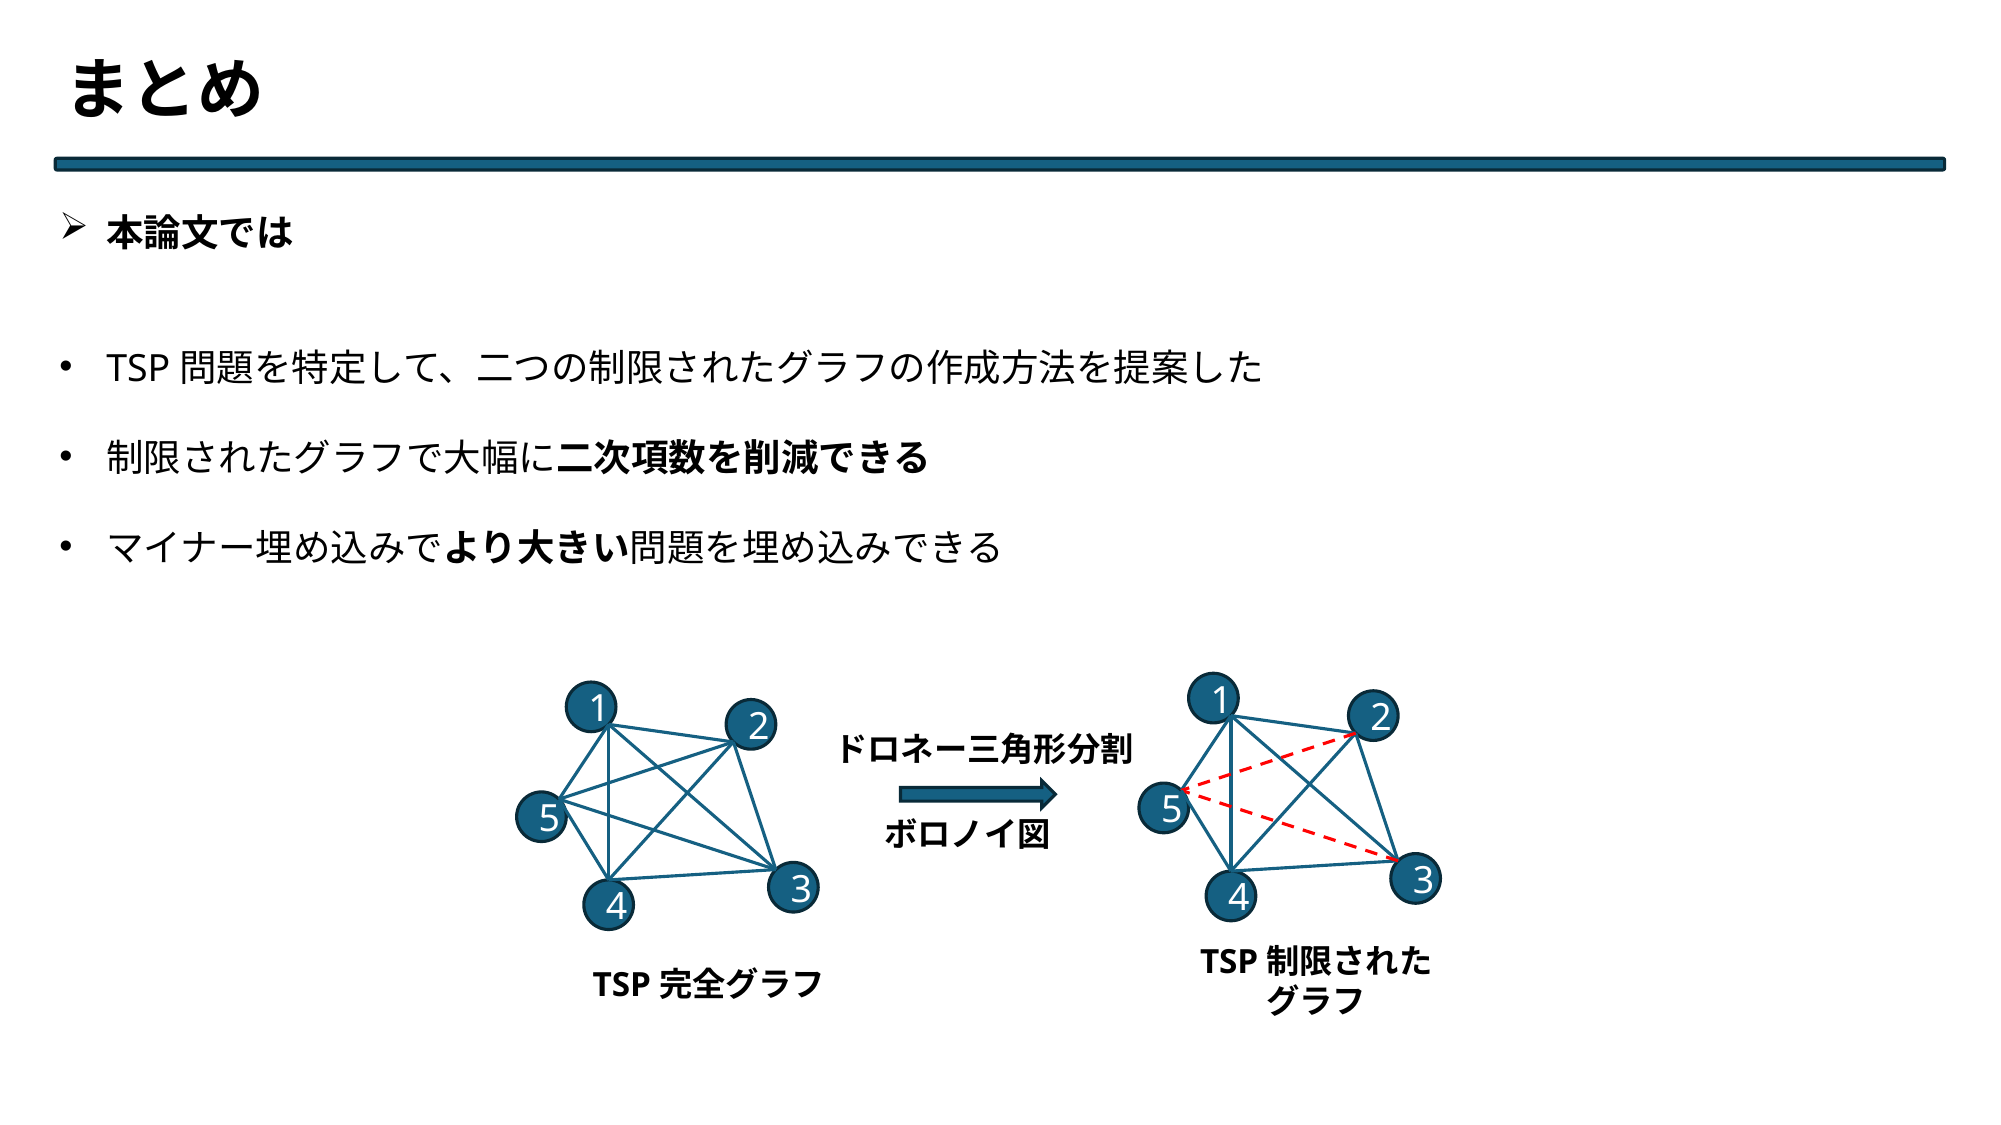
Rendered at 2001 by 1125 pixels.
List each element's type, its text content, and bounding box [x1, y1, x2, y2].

text_box 本論文では TSP問題を特定して、二つの制限されたグラフの作成方法を提案した 制限されたグラフで大幅に二次項数を削減できる マイナー埋め込みでより大きい問題を埋め込みできる [44, 201, 1792, 576]
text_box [516, 672, 1445, 1030]
text_box [53, 156, 1947, 172]
text_box まとめ [49, 39, 850, 135]
